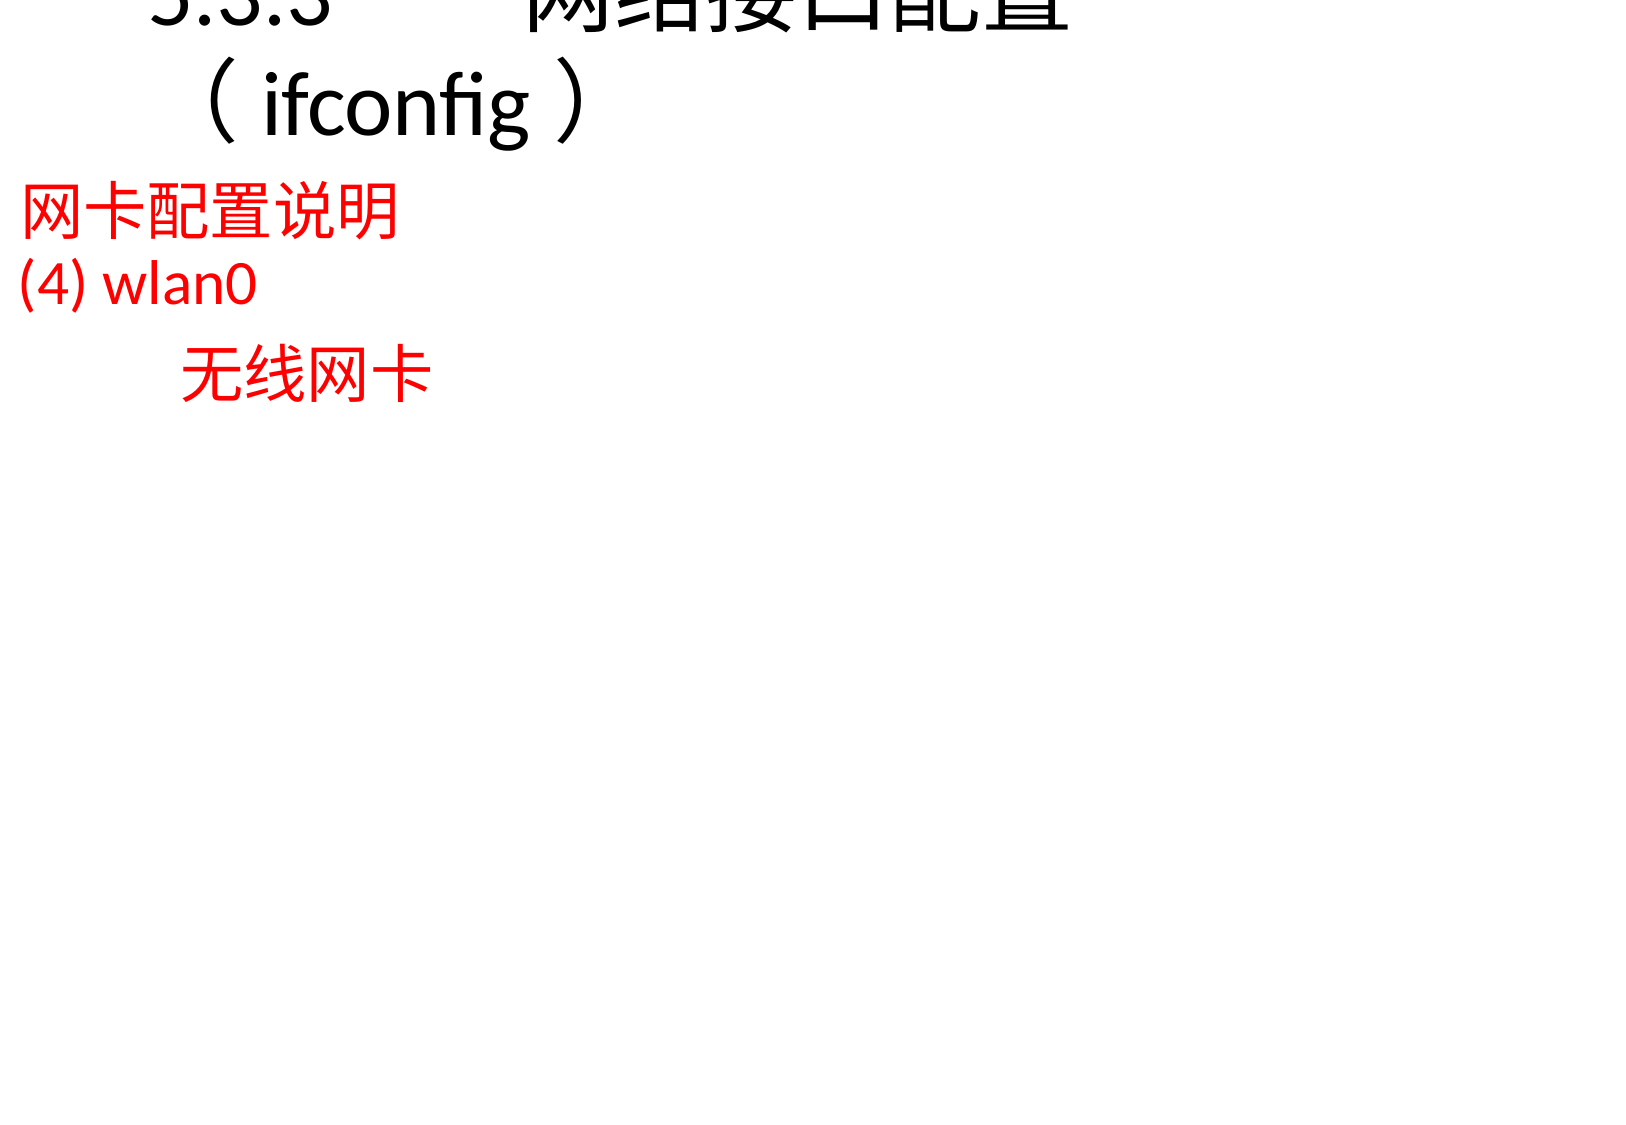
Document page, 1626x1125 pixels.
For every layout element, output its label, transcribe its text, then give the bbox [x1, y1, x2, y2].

text_box (4) wlan0 无线网卡 [15, 222, 436, 410]
title 5.3.3 网络接口配置（ifconfig） 网卡配置说明 [17, 0, 1487, 248]
